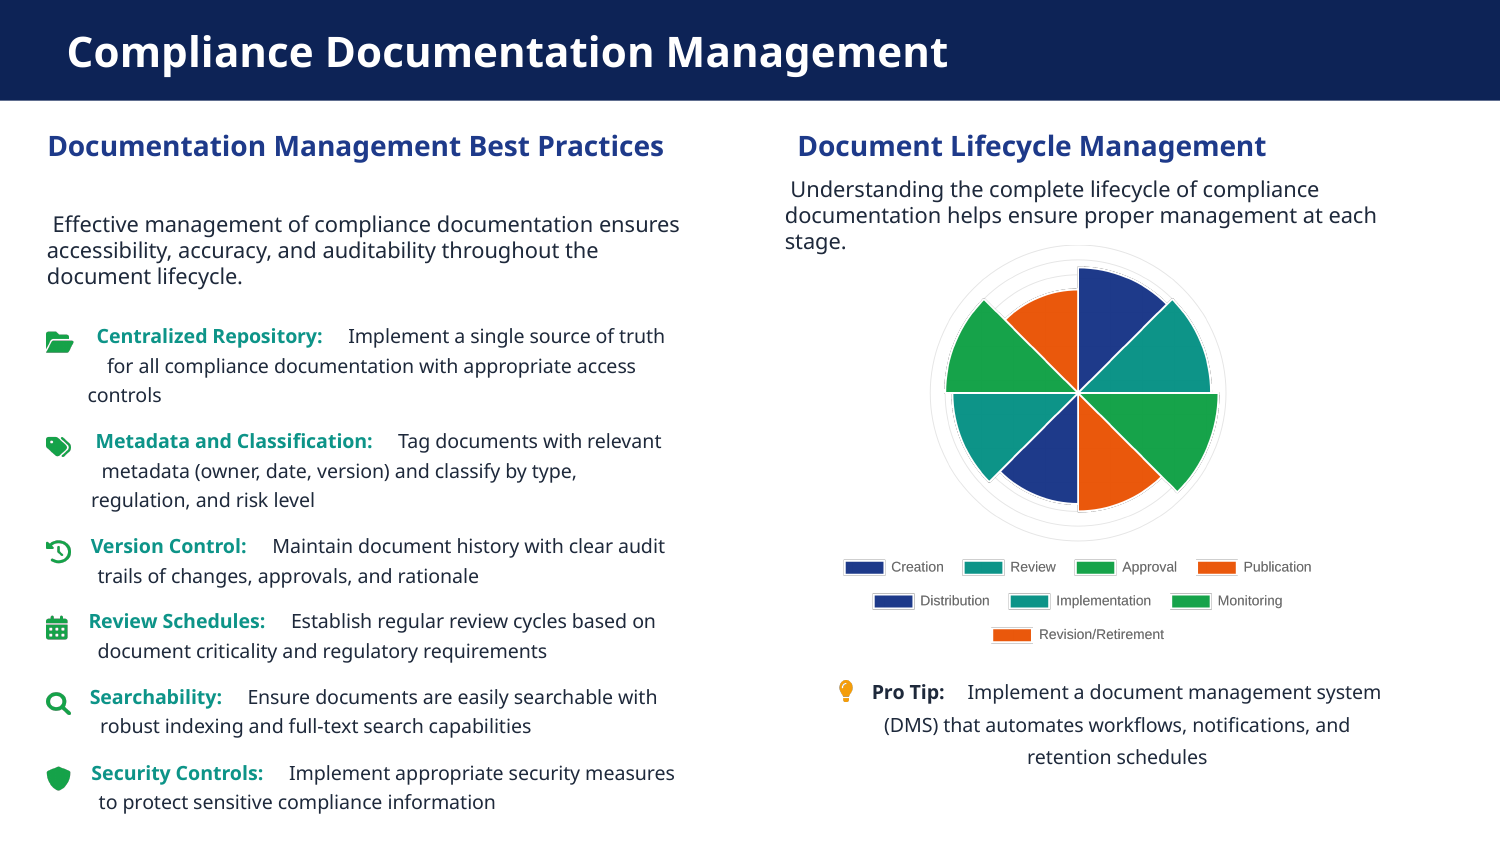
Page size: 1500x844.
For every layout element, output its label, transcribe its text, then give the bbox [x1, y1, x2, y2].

text_box Security Controls: [91, 760, 264, 784]
text_box trails of changes, approvals, and rationale [97, 563, 485, 588]
text_box Effective management of compliance documentation ensures accessibility, accuracy, and auditability throughout the document lifecycle. [46, 210, 704, 289]
text_box metadata (owner, date, version) and classify by type, [101, 458, 582, 483]
text_box retention schedules [1027, 745, 1213, 769]
text_box Implement a single source of truth [343, 323, 671, 348]
picture [838, 680, 854, 702]
picture [46, 330, 74, 354]
text_box Pro Tip: [871, 679, 945, 704]
picture [46, 615, 68, 640]
text_box Ensure documents are easily searchable with [242, 684, 663, 709]
text_box regulation, and risk level [91, 487, 321, 512]
text_box Centralized Repository: [96, 323, 323, 348]
text_box Compliance Documentation Management [0, 2, 1500, 98]
text_box Version Control: [90, 533, 247, 558]
text_box Documentation Management Best Practices [47, 128, 666, 174]
text_box to protect sensitive compliance information [98, 789, 501, 814]
picture [46, 540, 71, 564]
text_box for all compliance documentation with appropriate access [107, 353, 641, 378]
text_box (DMS) that automates workflows, notifications, and [884, 712, 1356, 736]
text_box Implement a document management system [962, 679, 1387, 704]
text_box robust indexing and full-text search capabilities [100, 714, 537, 738]
text_box Metadata and Classification: [95, 428, 373, 453]
text_box Understanding the complete lifecycle of compliance documentation helps ensure proper management at each stage. [784, 175, 1441, 254]
picture [46, 691, 71, 715]
text_box Maintain document history with clear audit [267, 533, 671, 558]
text_box Searchability: [89, 684, 223, 709]
text_box controls [87, 382, 167, 407]
text_box Document Lifecycle Management [797, 128, 1268, 174]
picture [46, 766, 71, 791]
text_box document criticality and regulatory requirements [97, 638, 553, 663]
text_box Establish regular review cycles based on [285, 609, 661, 633]
picture [46, 435, 71, 459]
text_box Review Schedules: [88, 609, 266, 633]
picture [820, 245, 1336, 652]
text_box Implement appropriate security measures [284, 760, 680, 784]
text_box Tag documents with relevant [393, 428, 667, 453]
